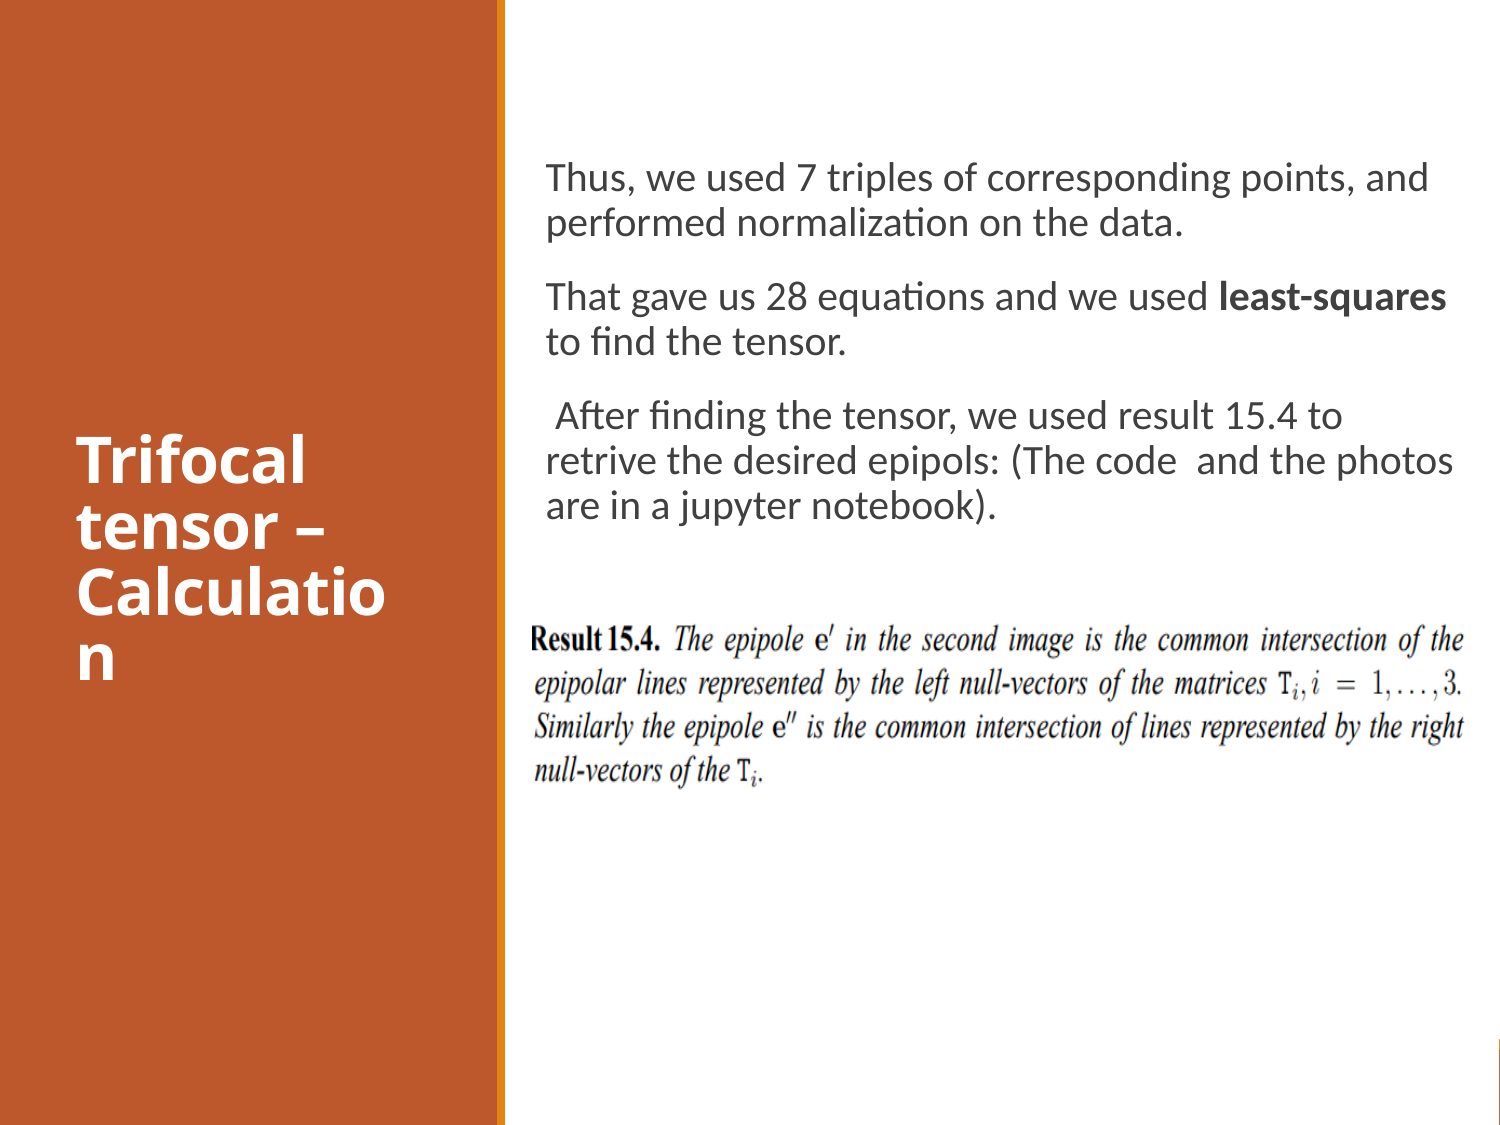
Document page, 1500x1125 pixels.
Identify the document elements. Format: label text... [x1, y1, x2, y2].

text_box [0, 0, 496, 1125]
text_box [496, 0, 506, 1125]
list Thus, we used 7 triples of corresponding points, and performed normalization on the data. That gave us 28 equations and we used least-squares to find the tensor. After finding the tensor, we used result 15.4 to retrive the desired epipols: (The code and the photos are in a jupyter notebook). [530, 147, 1460, 561]
text_box [506, 0, 1500, 1125]
title Trifocal tensor – Calculation [60, 99, 441, 1026]
picture [532, 616, 1475, 801]
